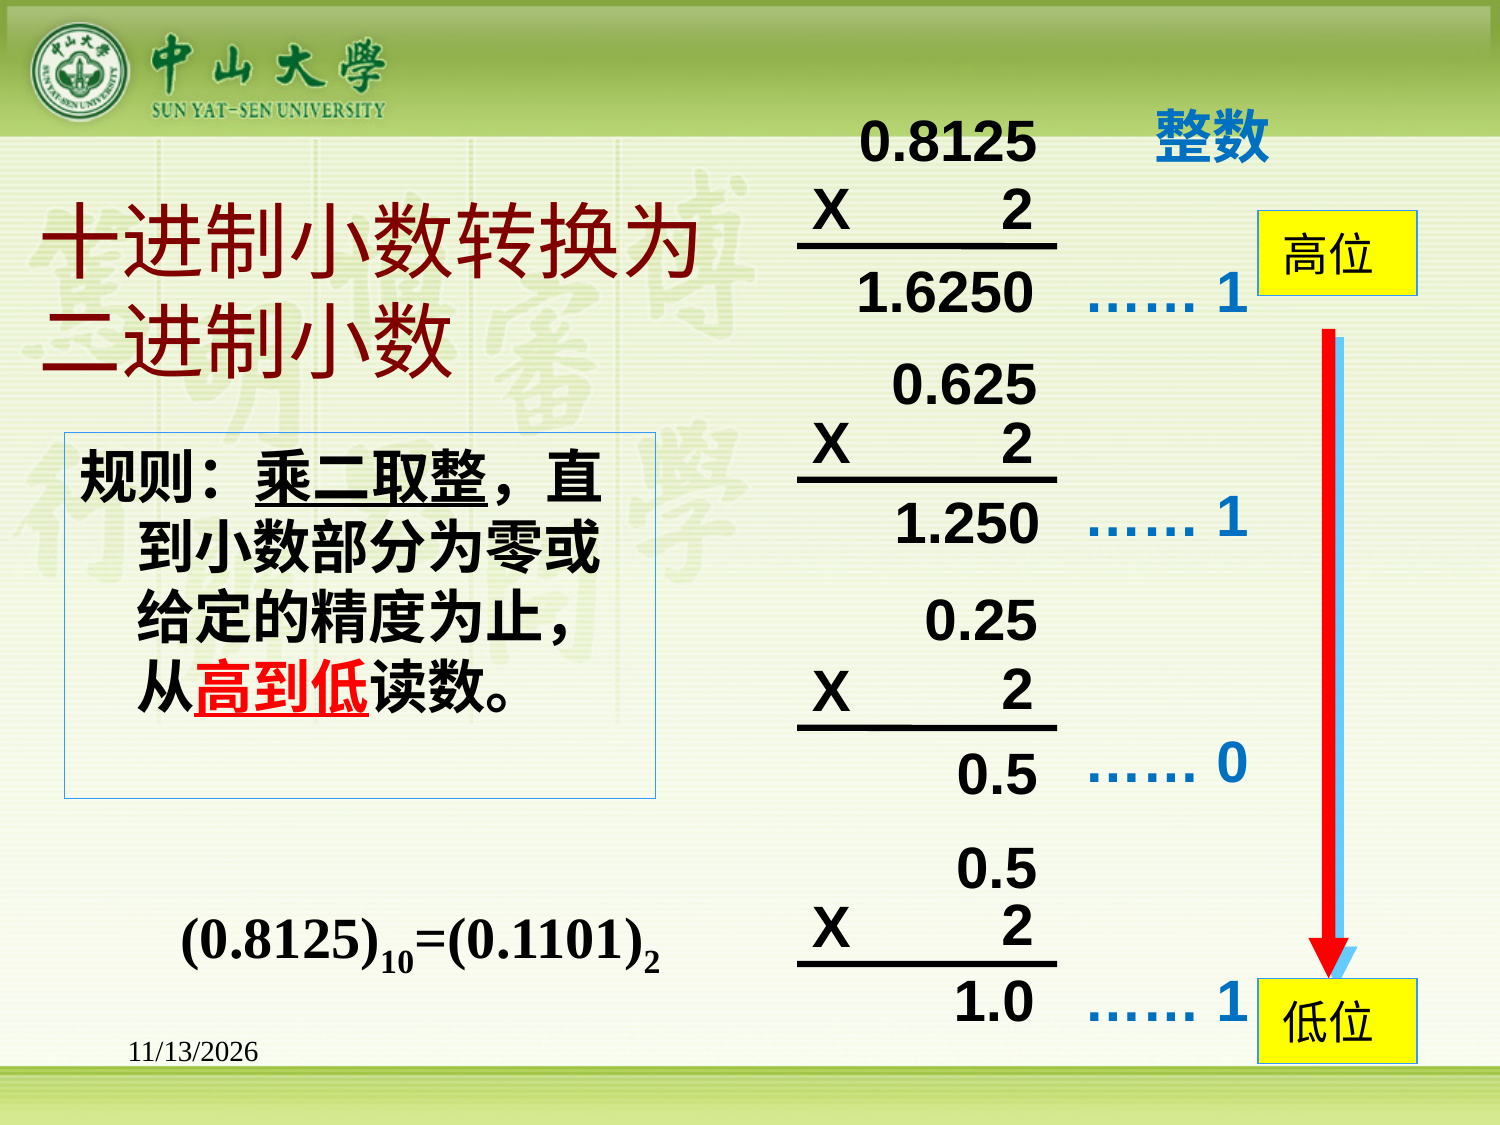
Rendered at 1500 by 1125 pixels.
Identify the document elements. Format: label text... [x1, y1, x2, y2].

list 规则：乘二取整，直到小数部分为零或给定的精度为止，从高到低读数。 [64, 432, 656, 799]
text_box …… 0 [1068, 716, 1282, 802]
text_box X [797, 881, 868, 964]
text_box 0.625 [876, 338, 1054, 424]
text_box [1322, 328, 1335, 978]
slide_number [112, 1025, 425, 1100]
text_box X [797, 397, 868, 479]
title 十进制小数转换为二进制小数 [23, 160, 744, 398]
picture [0, 0, 1500, 1125]
text_box 整数 [1139, 93, 1294, 178]
text_box 0.25 [909, 574, 1063, 660]
text_box …… 1 [1068, 470, 1282, 556]
text_box …… 1 [1068, 955, 1282, 1041]
text_box X [797, 163, 868, 246]
text_box 1.6250 [841, 246, 1054, 332]
text_box …… 1 [1068, 246, 1282, 332]
text_box 0.5 [941, 822, 1060, 908]
text_box 低位 [1257, 978, 1418, 1064]
text_box 高位 [1257, 210, 1418, 296]
text_box 2 [986, 163, 1057, 246]
text_box X [797, 645, 868, 727]
text_box 2 [986, 879, 1058, 955]
text_box 2 [986, 397, 1057, 477]
slide_number [1074, 1041, 1388, 1100]
text_box 1.250 [879, 477, 1060, 563]
text_box (0.8125)10=(0.1101)2 [165, 893, 676, 988]
text_box 2 [986, 643, 1058, 727]
text_box 0.8125 [844, 95, 1057, 181]
text_box 1.0 [938, 955, 1060, 1041]
text_box 0.5 [941, 728, 1075, 814]
